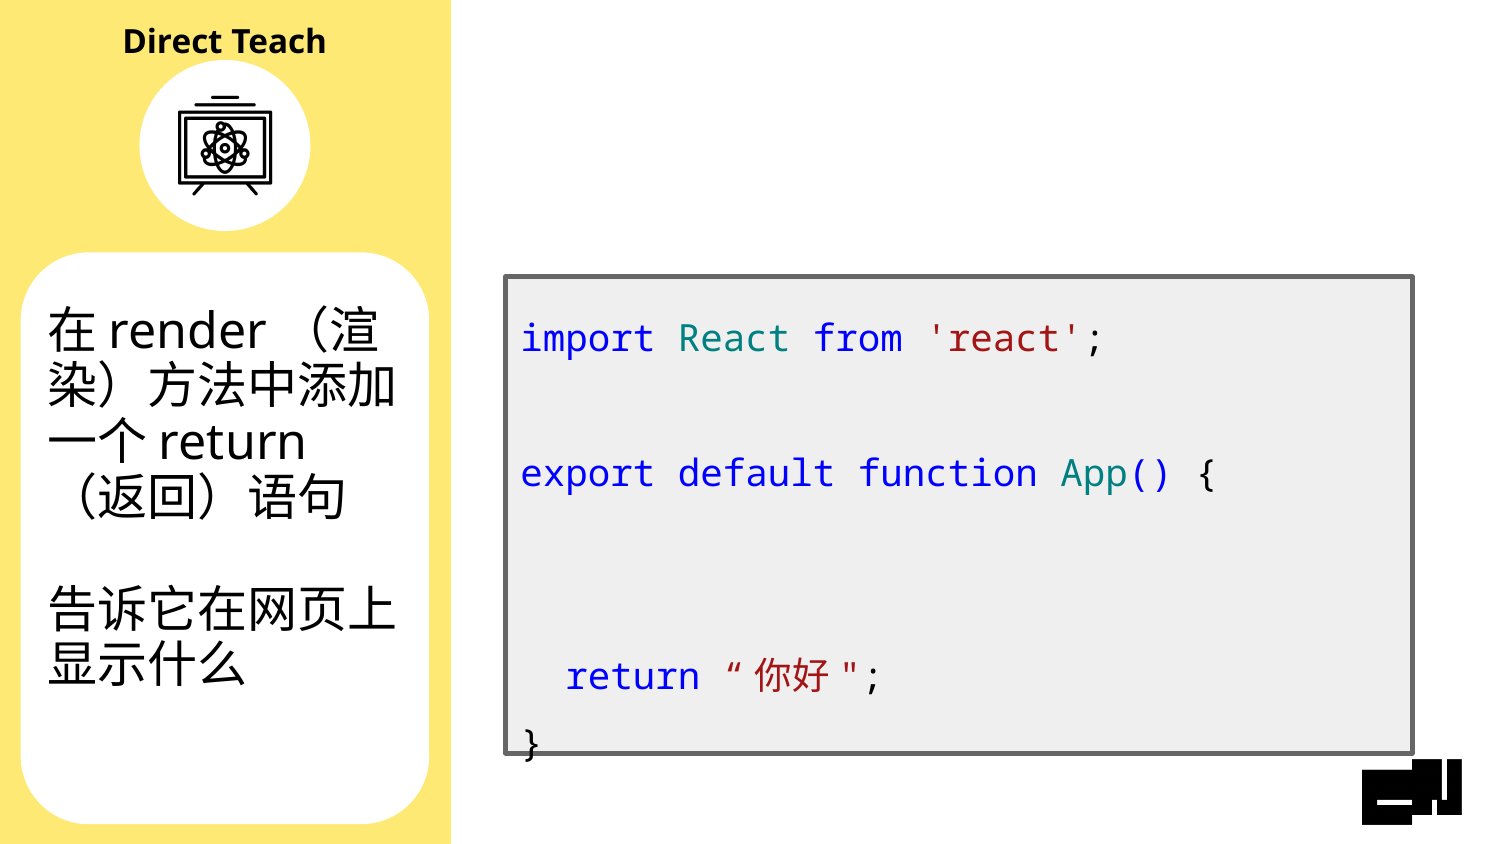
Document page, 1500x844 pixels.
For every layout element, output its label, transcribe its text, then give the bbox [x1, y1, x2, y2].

picture [173, 93, 277, 198]
text_box import React from 'react'; export default function App() { return “你好"; } [505, 276, 1413, 754]
subtitle 在render（渲染）方法中添加一个return（返回）语句 告诉它在网页上显示什么 [32, 288, 418, 766]
picture [1362, 759, 1462, 825]
